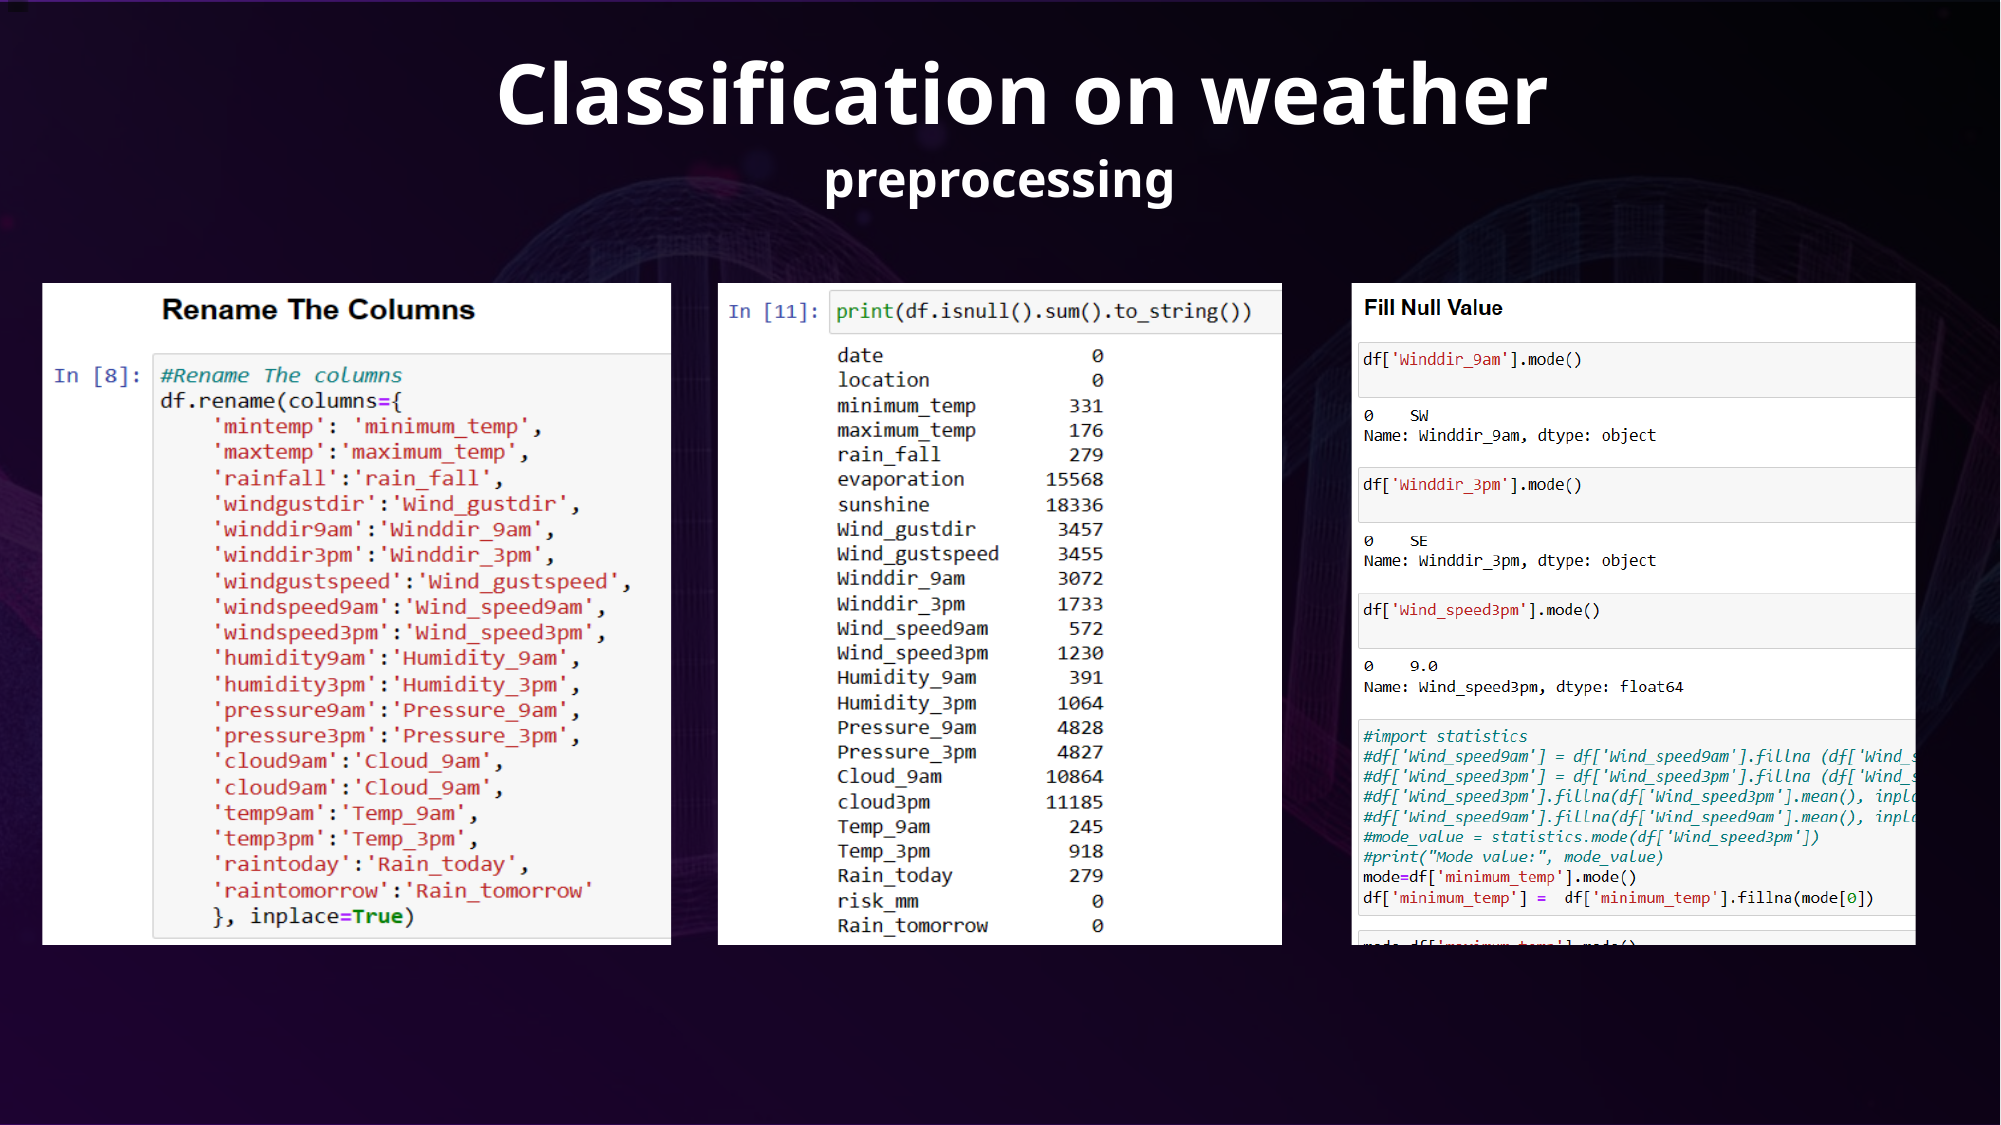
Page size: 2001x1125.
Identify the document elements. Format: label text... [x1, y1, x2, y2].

picture [717, 283, 1283, 945]
picture [42, 283, 672, 945]
text_box preprocessing [809, 173, 1191, 215]
text_box Classification on weather [405, 44, 1595, 173]
picture [1351, 283, 1916, 945]
